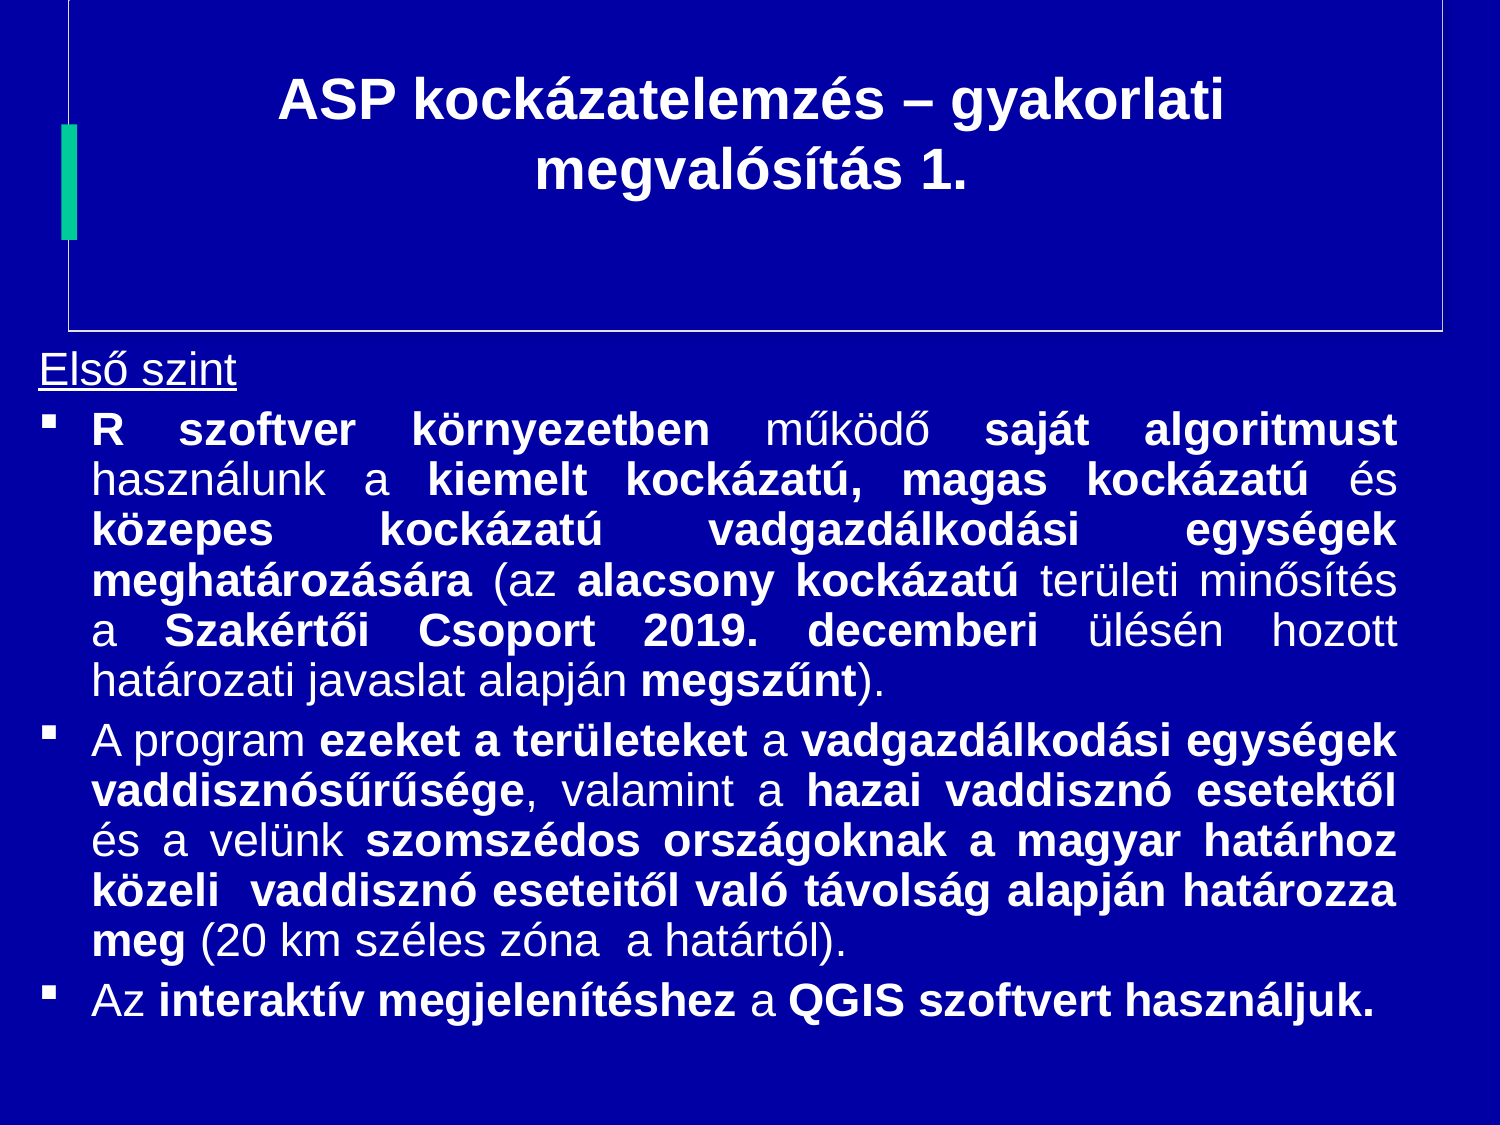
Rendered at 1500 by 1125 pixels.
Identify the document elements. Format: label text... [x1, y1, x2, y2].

text_box [0, 0, 1500, 1125]
title ASP kockázatelemzés – gyakorlati megvalósítás 1. [141, 36, 1364, 226]
text_box [60, 123, 78, 241]
text_box [69, 0, 1443, 331]
list Első szint R szoftver környezetben működő saját algoritmust használunk a kiemelt kockázatú, magas kockázatú és közepes kockázatú vadgazdálkodási egységek meghatározására (az alacsony kockázatú területi minősítés a Szakértői Csoport 2019. decemberi ülésén hozott határozati javaslat alapján megszűnt). A program ezeket a területeket a vadgazdálkodási egységek vaddisznósűrűsége, valamint a hazai vaddisznó esetektől és a velünk szomszédos országoknak a magyar határhoz közeli vaddisznó eseteitől való távolság alapján határozza meg (20 km széles zóna a határtól). Az interaktív megjelenítéshez a QGIS szoftvert használjuk. [23, 338, 1413, 1047]
